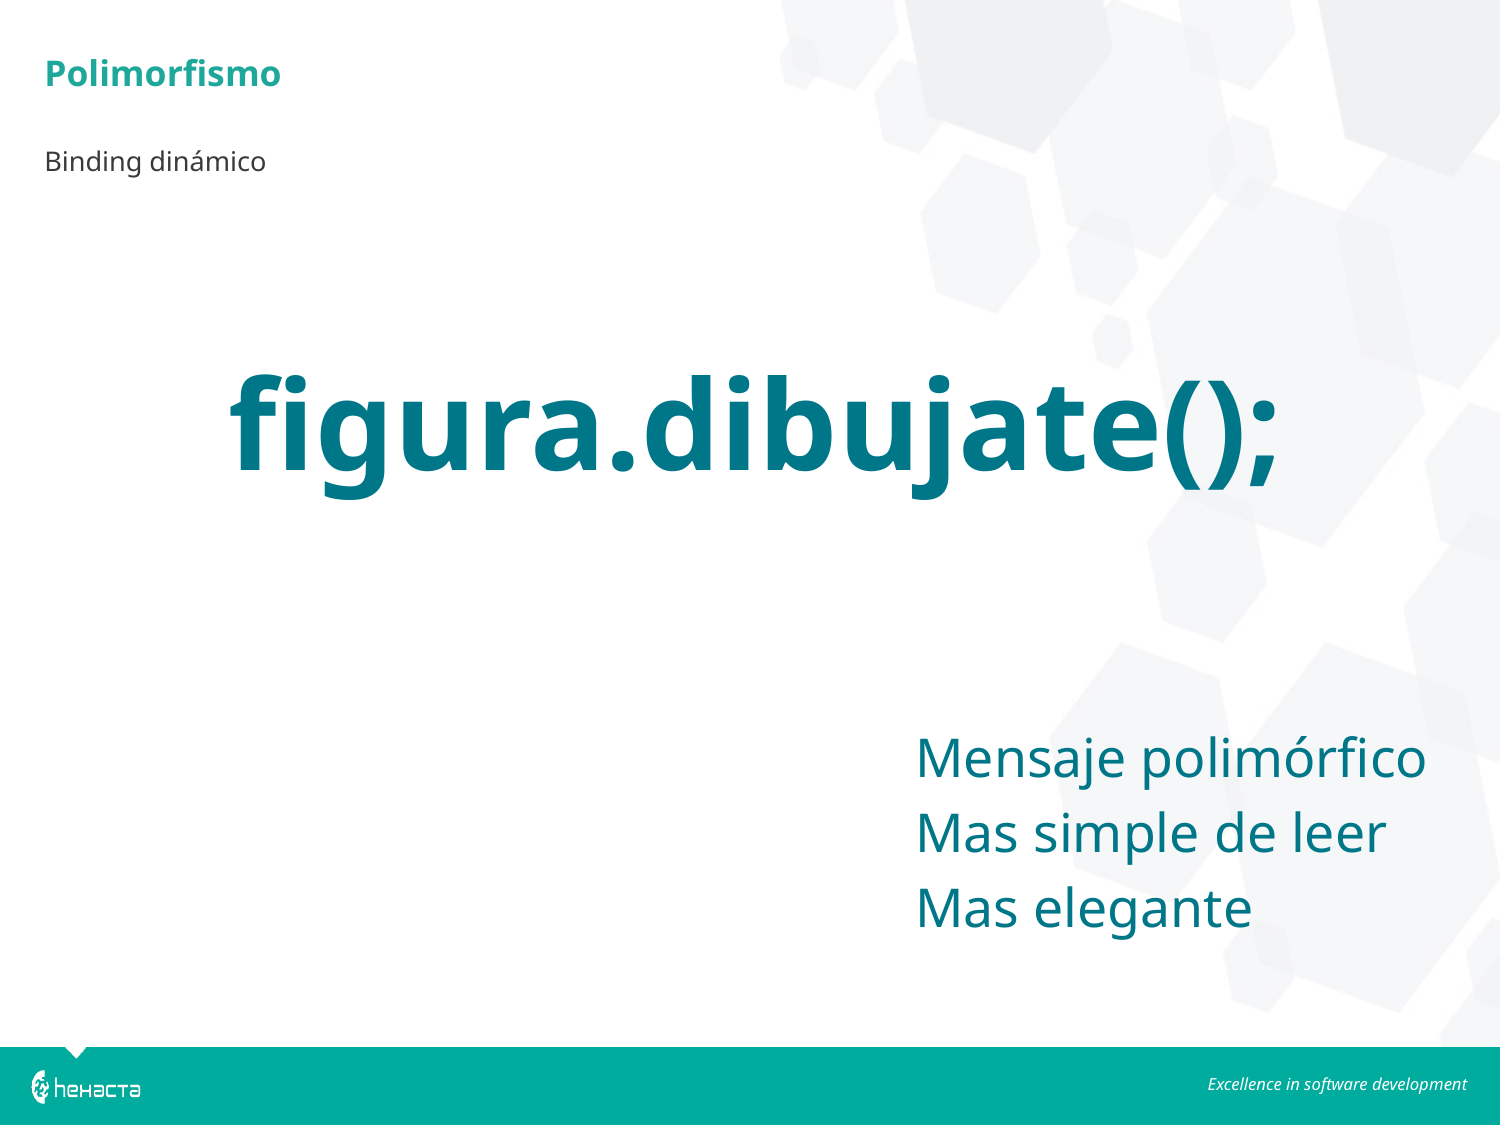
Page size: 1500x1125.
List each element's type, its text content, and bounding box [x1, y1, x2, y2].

text_box Mensaje polimórfico Mas simple de leer Mas elegante [900, 716, 1468, 988]
picture [0, 0, 1500, 1125]
list Binding dinámico [29, 137, 1471, 200]
list Polimorfismo [29, 43, 1471, 122]
text_box figura.dibujate(); [149, 337, 1363, 563]
